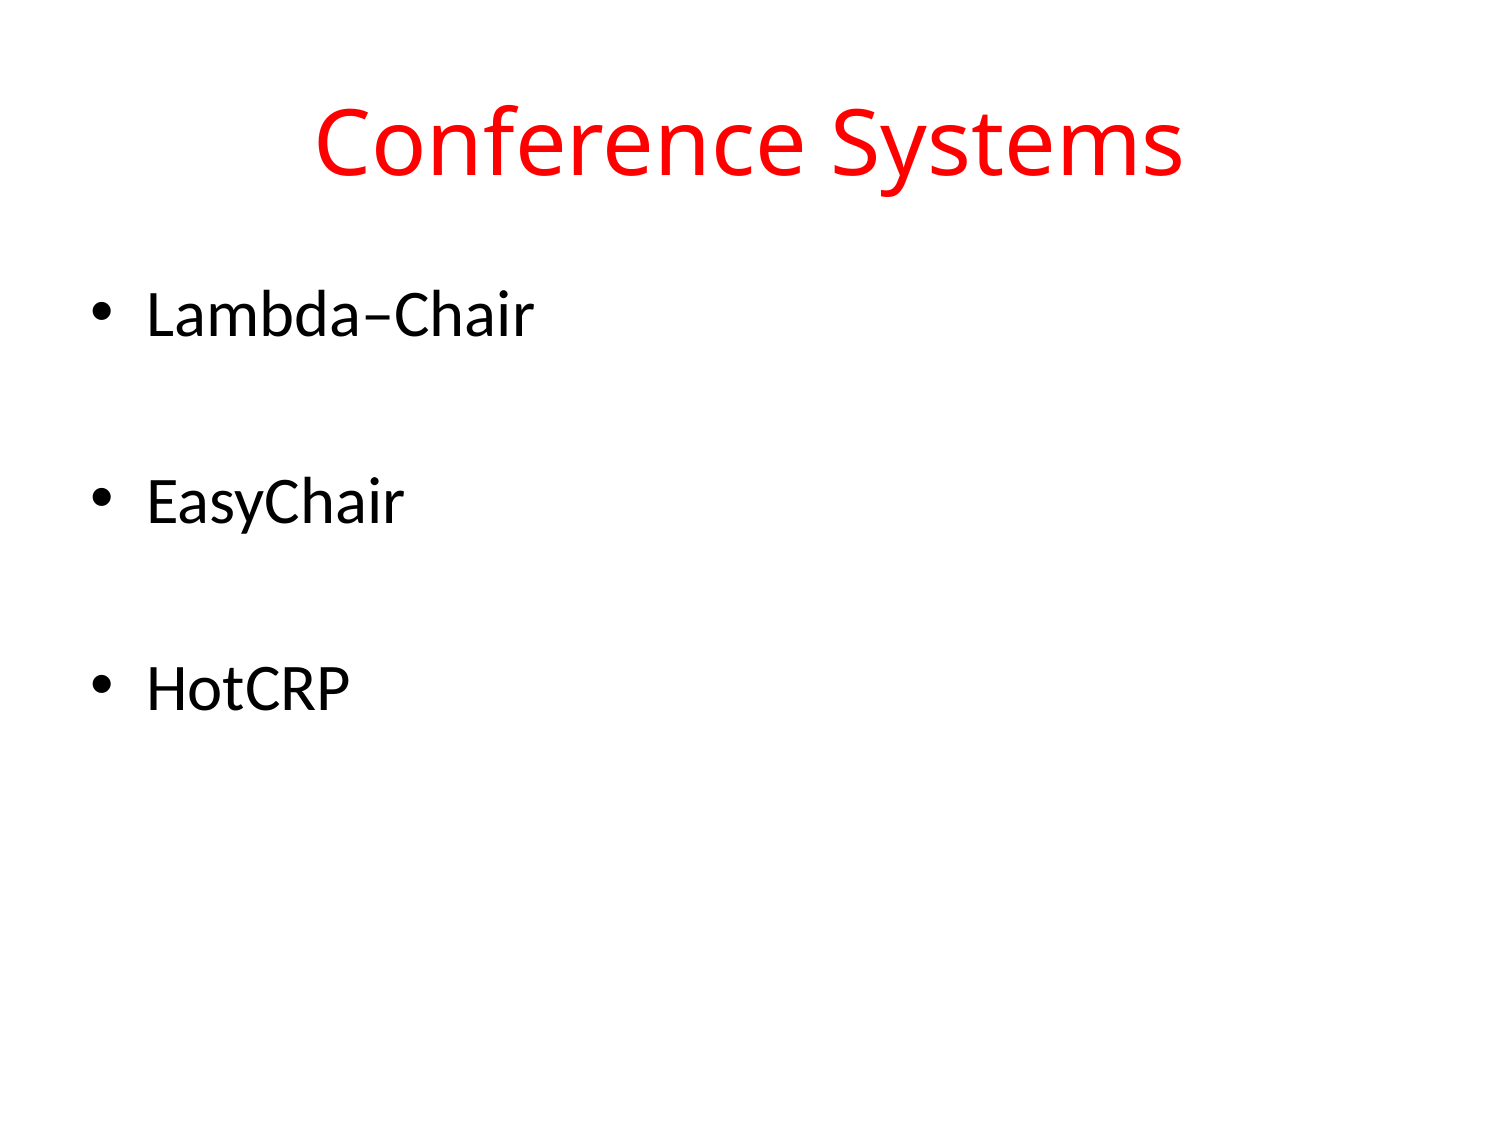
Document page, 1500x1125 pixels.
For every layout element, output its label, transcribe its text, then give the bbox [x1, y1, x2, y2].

title Conference Systems [75, 45, 1425, 233]
list Lambda–Chair EasyChair HotCRP [75, 262, 1425, 1005]
